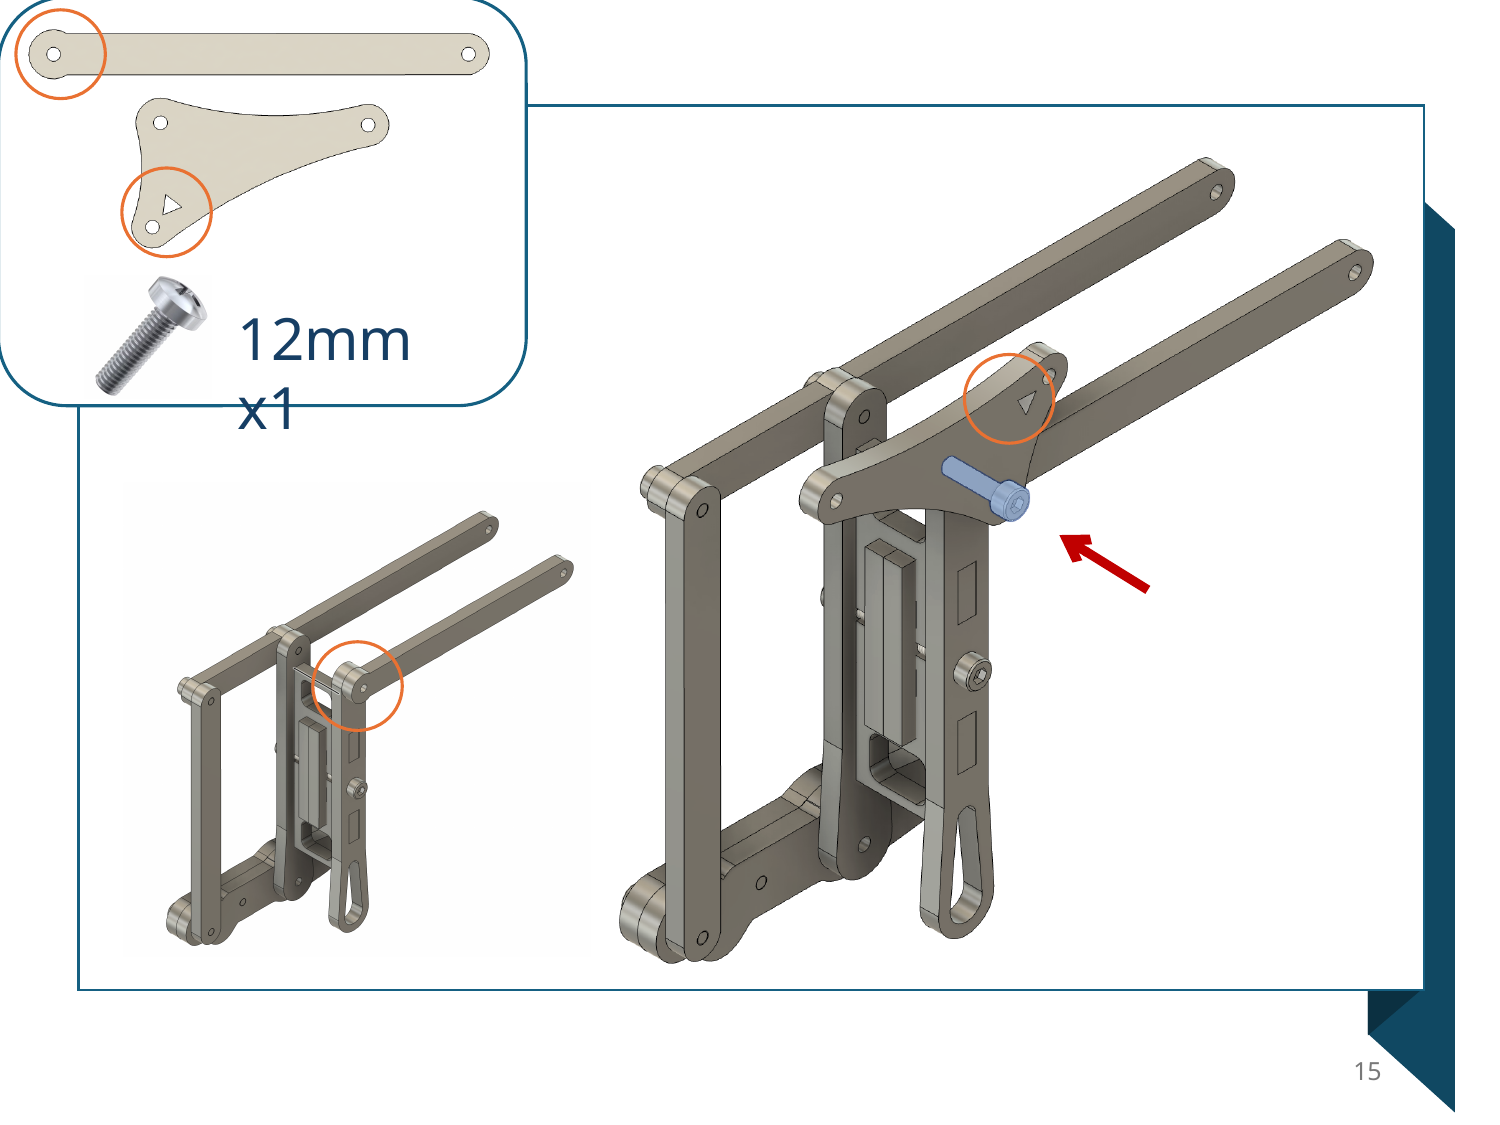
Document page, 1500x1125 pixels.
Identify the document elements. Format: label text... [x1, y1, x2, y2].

text_box [1367, 990, 1420, 1036]
text_box [78, 105, 1424, 990]
text_box [0, 0, 528, 408]
text_box [147, 254, 186, 259]
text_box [1058, 534, 1149, 591]
text_box 12mm x1 [223, 294, 497, 449]
text_box [14, 24, 25, 84]
picture [605, 127, 1405, 976]
text_box [35, 8, 87, 16]
picture [25, 16, 497, 254]
text_box [1369, 201, 1455, 1113]
picture [84, 275, 212, 400]
picture [123, 482, 592, 958]
slide_number 15 [1059, 1042, 1397, 1103]
